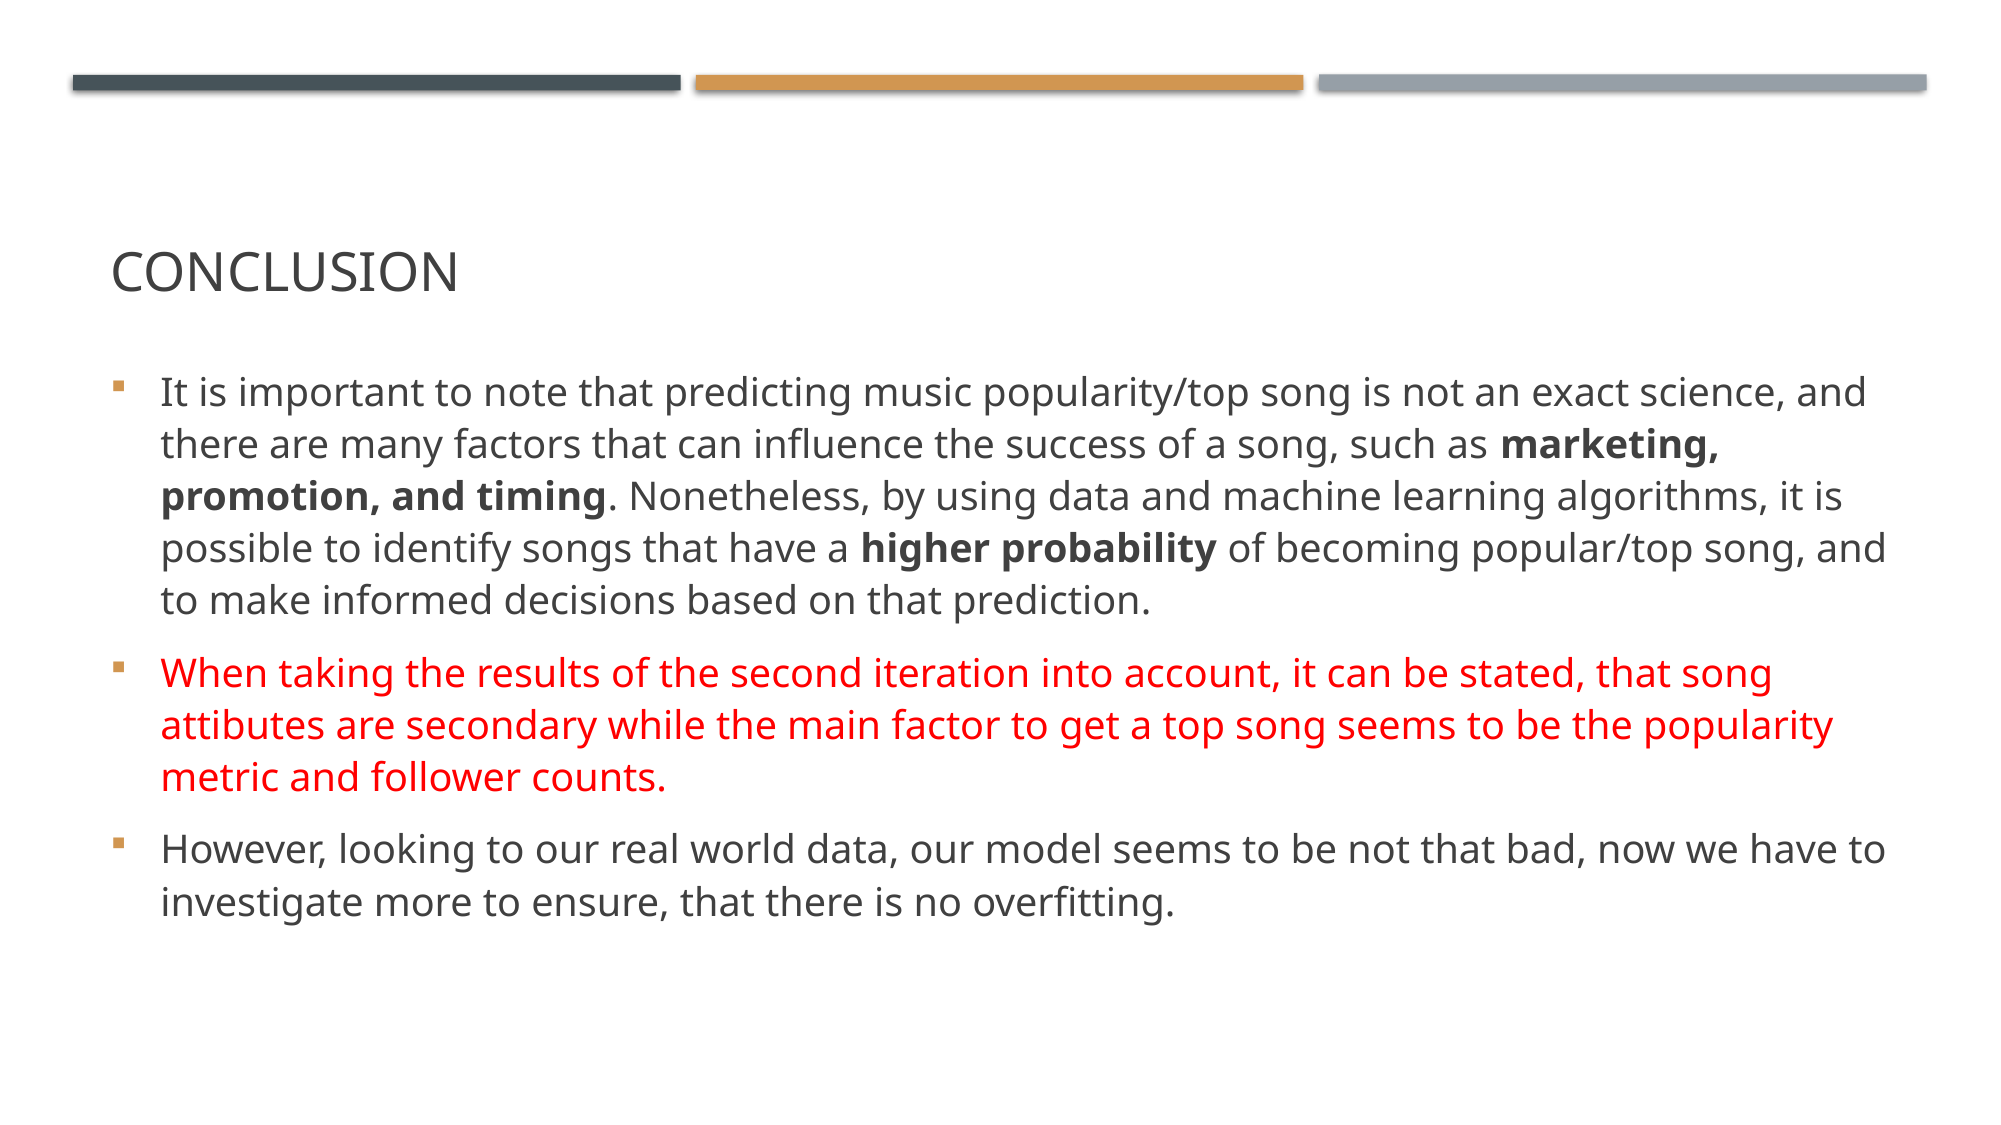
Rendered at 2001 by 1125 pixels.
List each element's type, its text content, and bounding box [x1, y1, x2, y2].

list It is important to note that predicting music popularity/top song is not an exact science, and there are many factors that can influence the success of a song, such as marketing, promotion, and timing. Nonetheless, by using data and machine learning algorithms, it is possible to identify songs that have a higher probability of becoming popular/top song, and to make informed decisions based on that prediction. When taking the results of the second iteration into account, it can be stated, that song attibutes are secondary while the main factor to get a top song seems to be the popularity metric and follower counts. However, looking to our real world data, our model seems to be not that bad, now we have to investigate more to ensure, that there is no overfitting. [95, 354, 1905, 999]
title conclusion [95, 115, 1905, 311]
